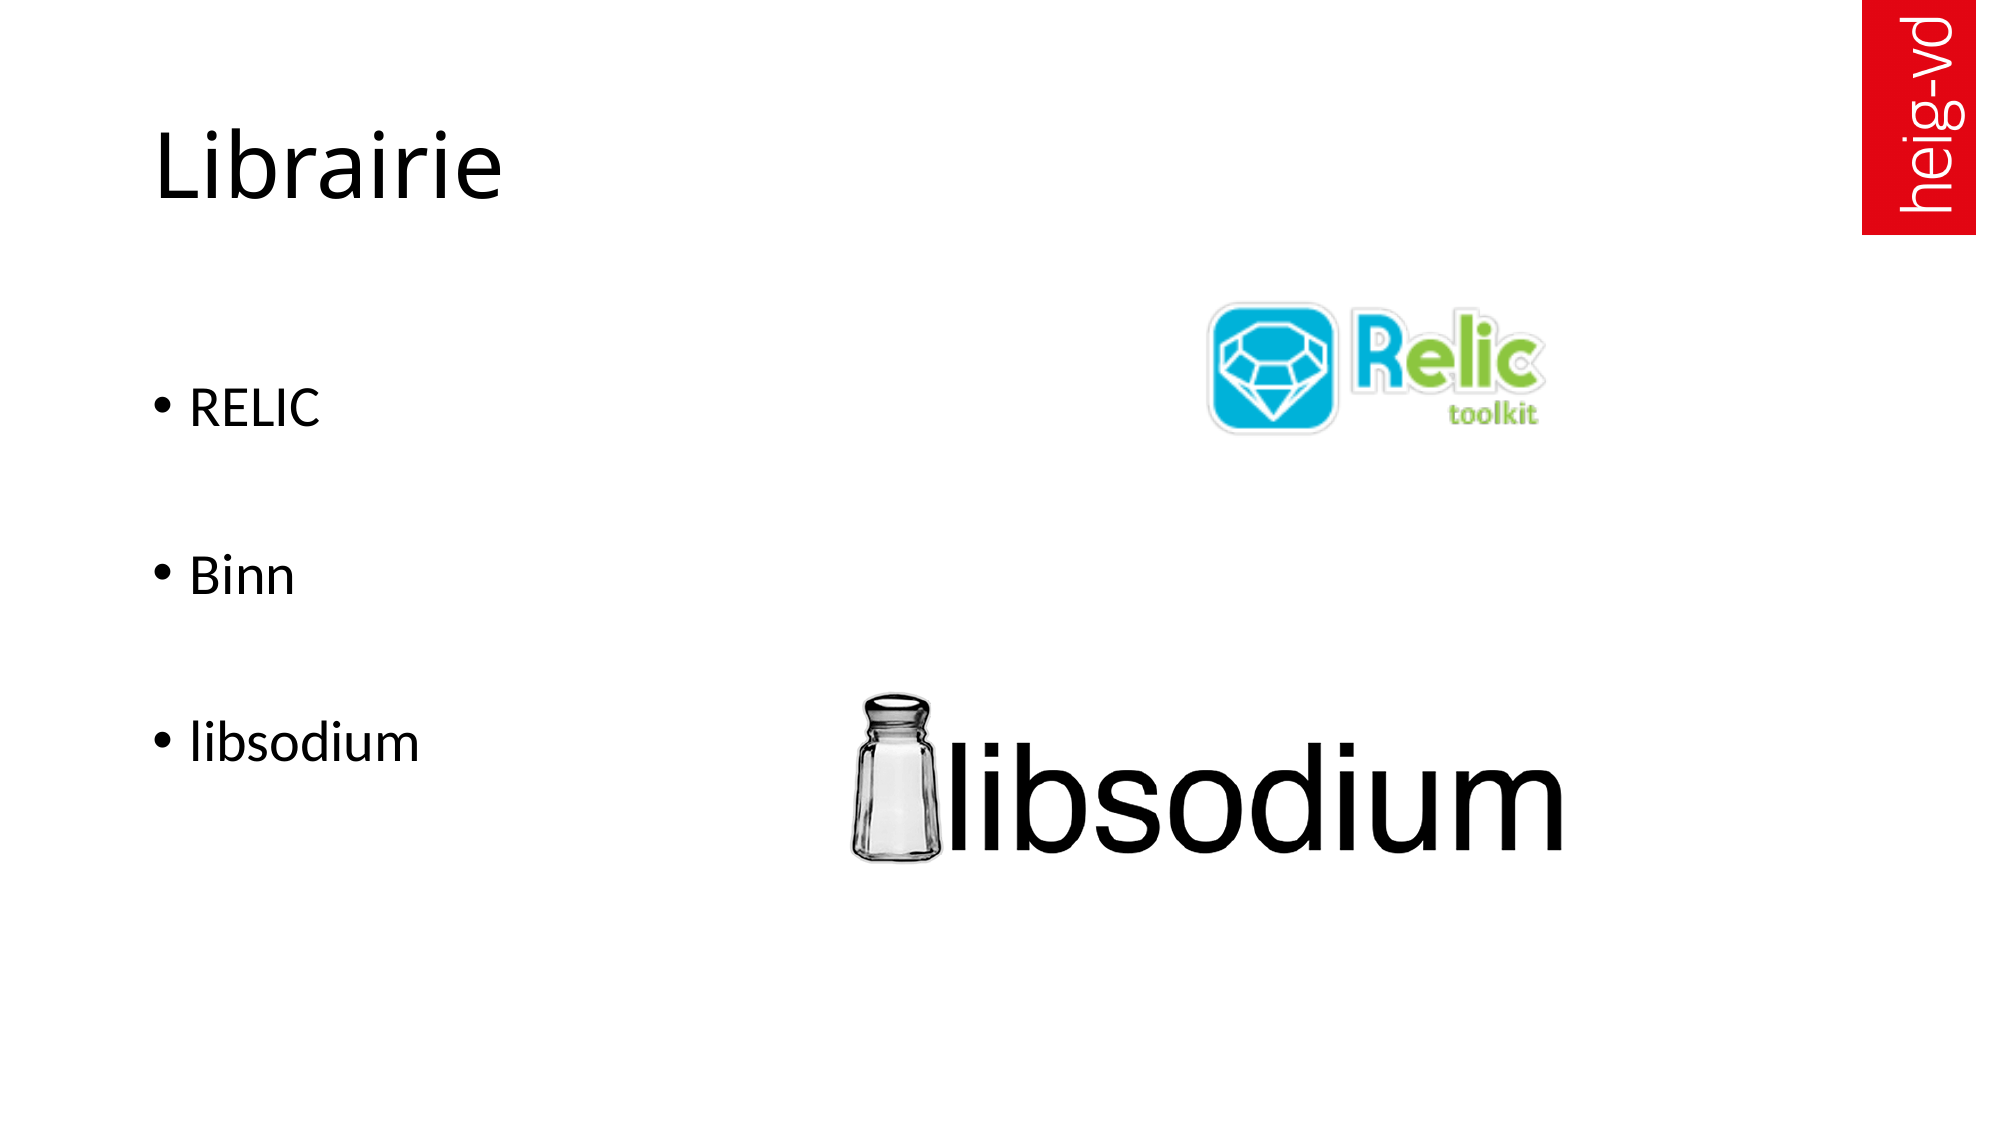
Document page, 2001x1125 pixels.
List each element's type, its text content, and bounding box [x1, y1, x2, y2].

list RELIC Binn libsodium [137, 368, 1863, 1083]
picture [1862, 0, 1976, 236]
picture [832, 687, 1579, 870]
picture [1205, 299, 1555, 438]
title Librairie [137, 59, 1863, 278]
